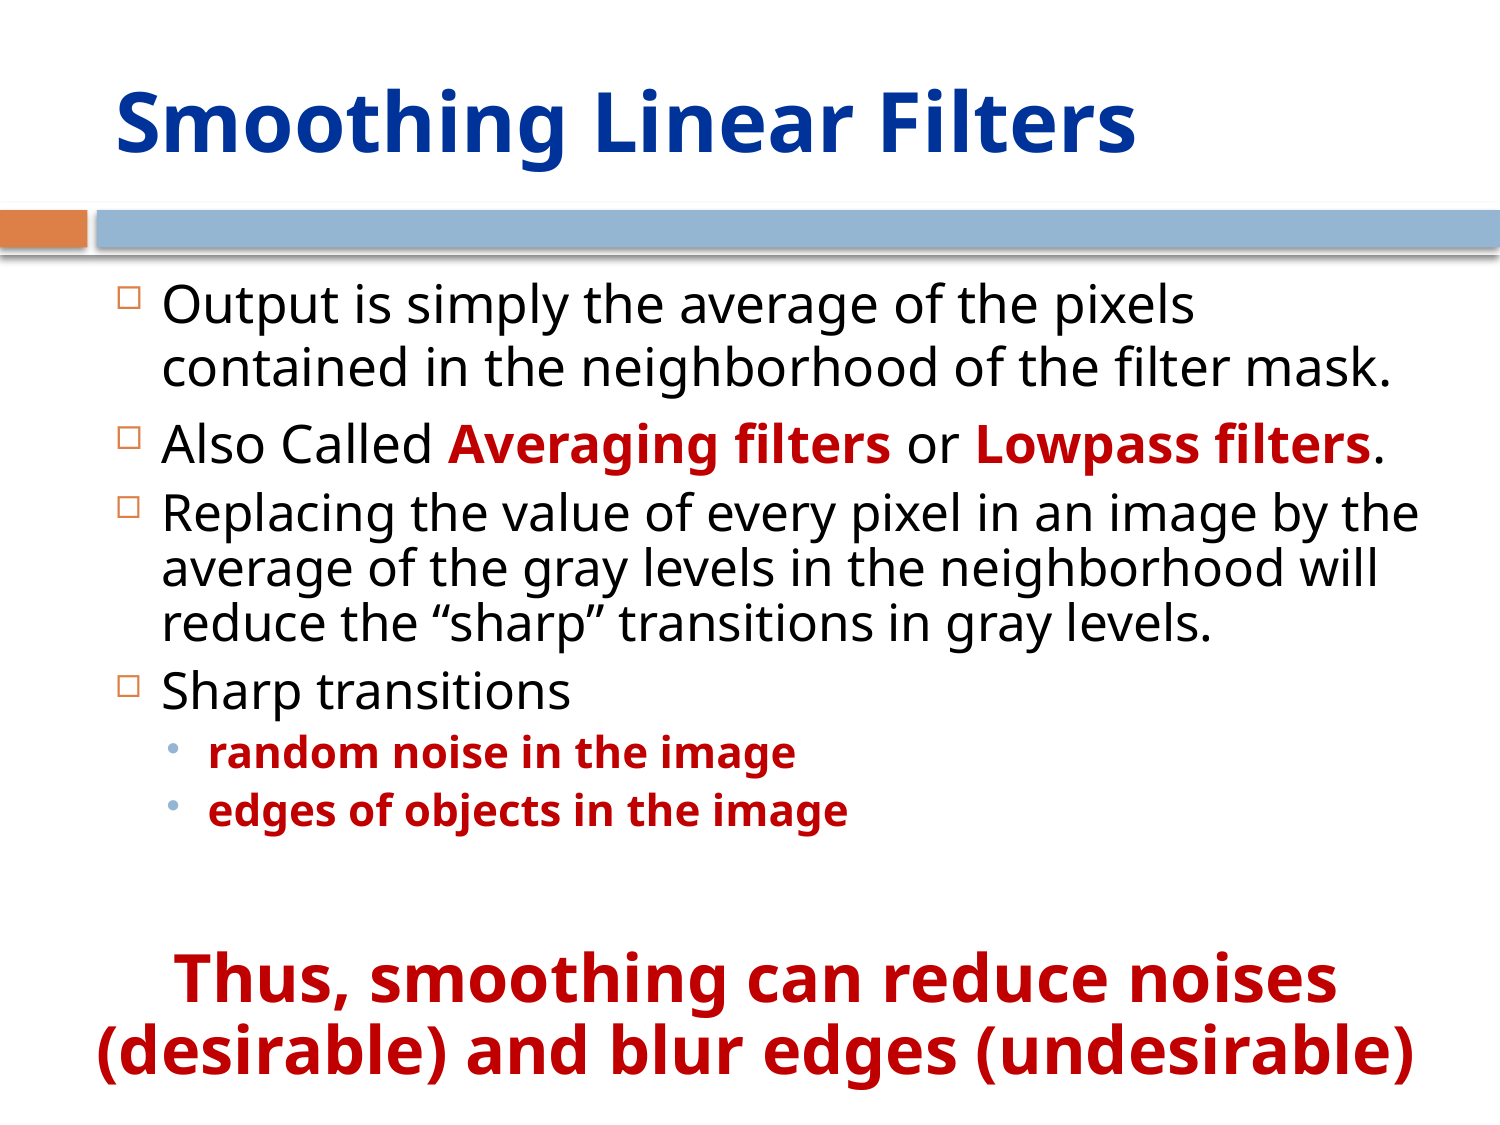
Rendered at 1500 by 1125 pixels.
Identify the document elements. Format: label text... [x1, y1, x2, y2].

title Smoothing Linear Filters [100, 37, 1438, 200]
text_box Thus, smoothing can reduce noises (desirable) and blur edges (undesirable) [62, 937, 1450, 1097]
list Output is simply the average of the pixels contained in the neighborhood of the filter mask. Also Called Averaging filters or Lowpass filters. Replacing the value of every pixel in an image by the average of the gray levels in the neighborhood will reduce the “sharp” transitions in gray levels. Sharp transitions random noise in the image edges of objects in the image [100, 262, 1438, 937]
